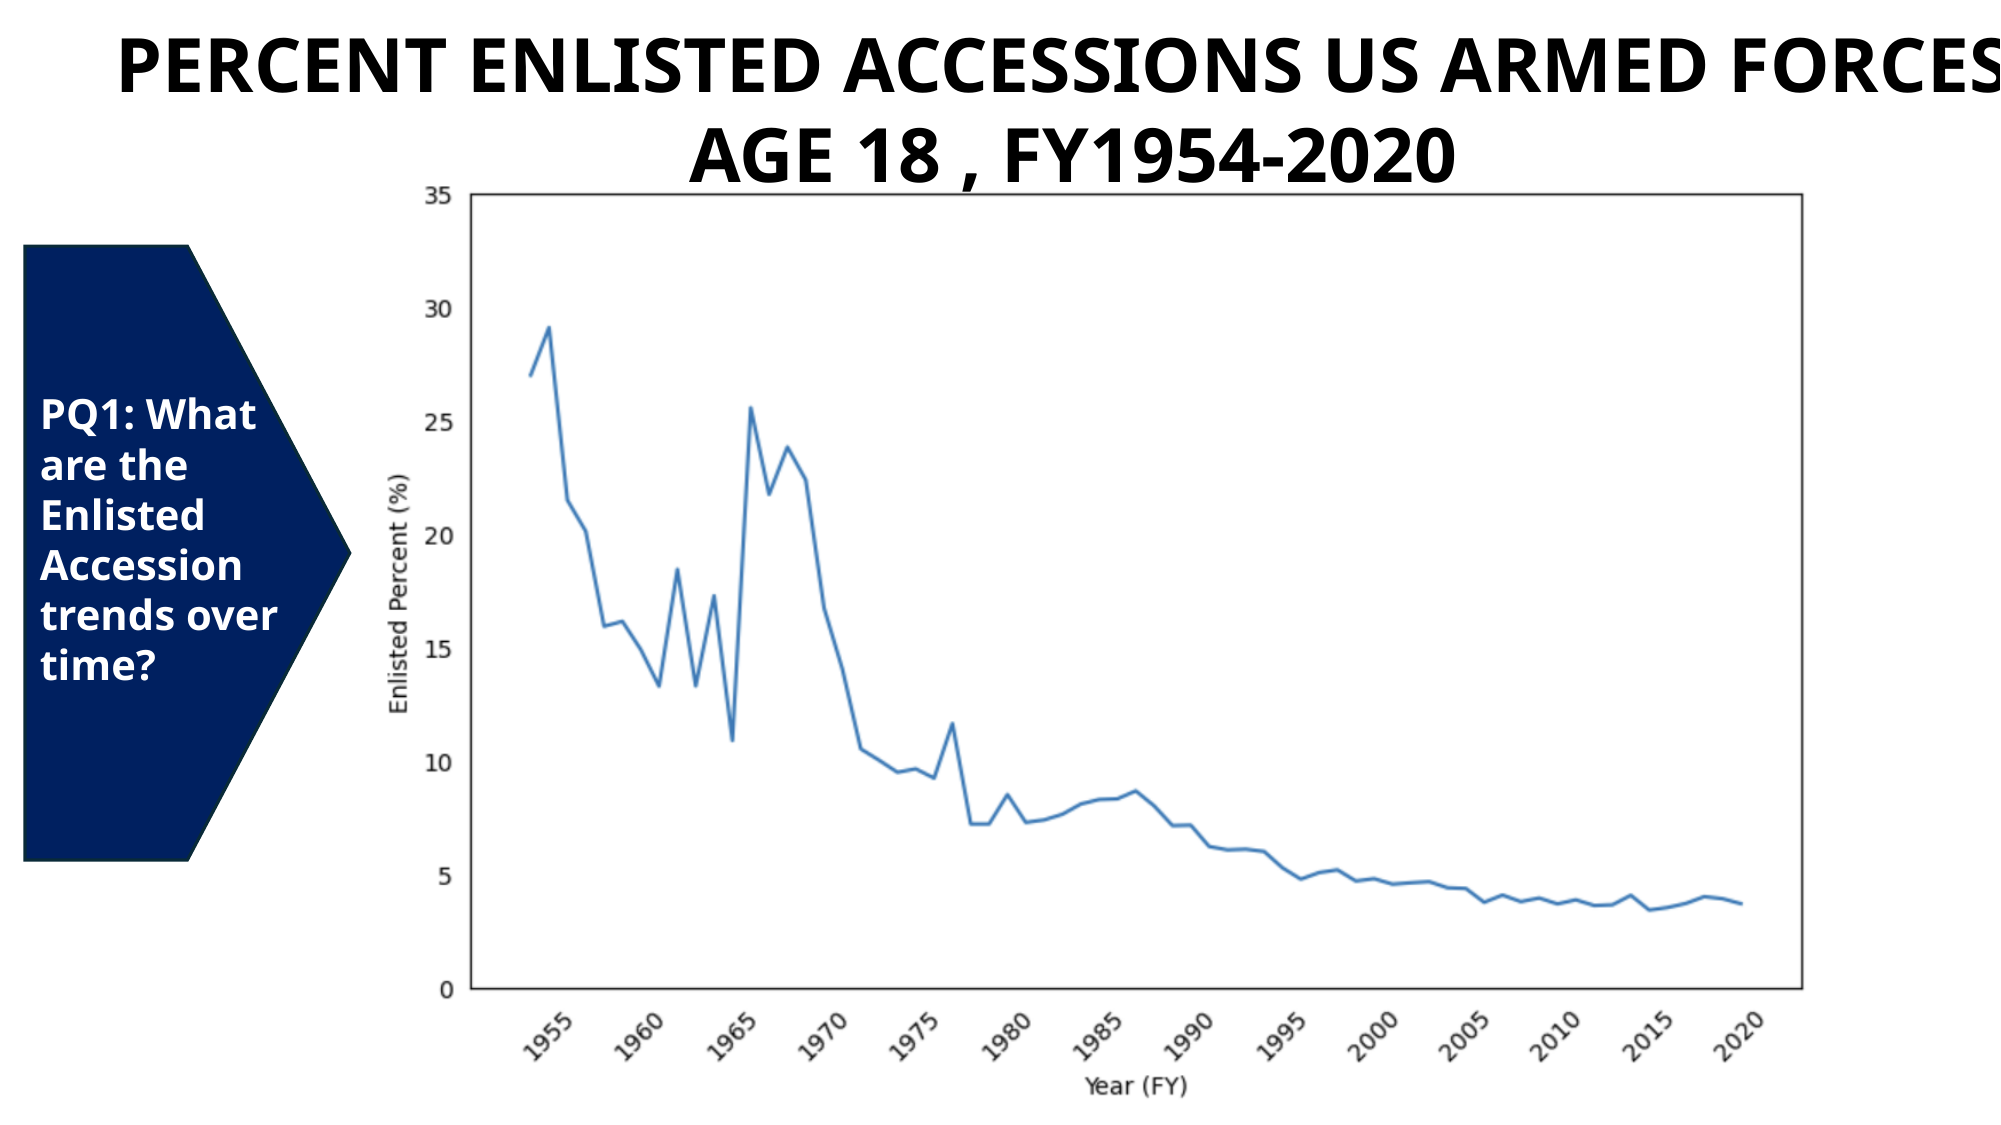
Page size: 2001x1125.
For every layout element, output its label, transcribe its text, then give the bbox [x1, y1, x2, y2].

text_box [24, 245, 351, 861]
picture [385, 171, 1815, 1106]
text_box PERCENT ENLISTED ACCESSIONS US ARMED FORCES AGE 18 , FY1954-2020 [101, 10, 2000, 205]
